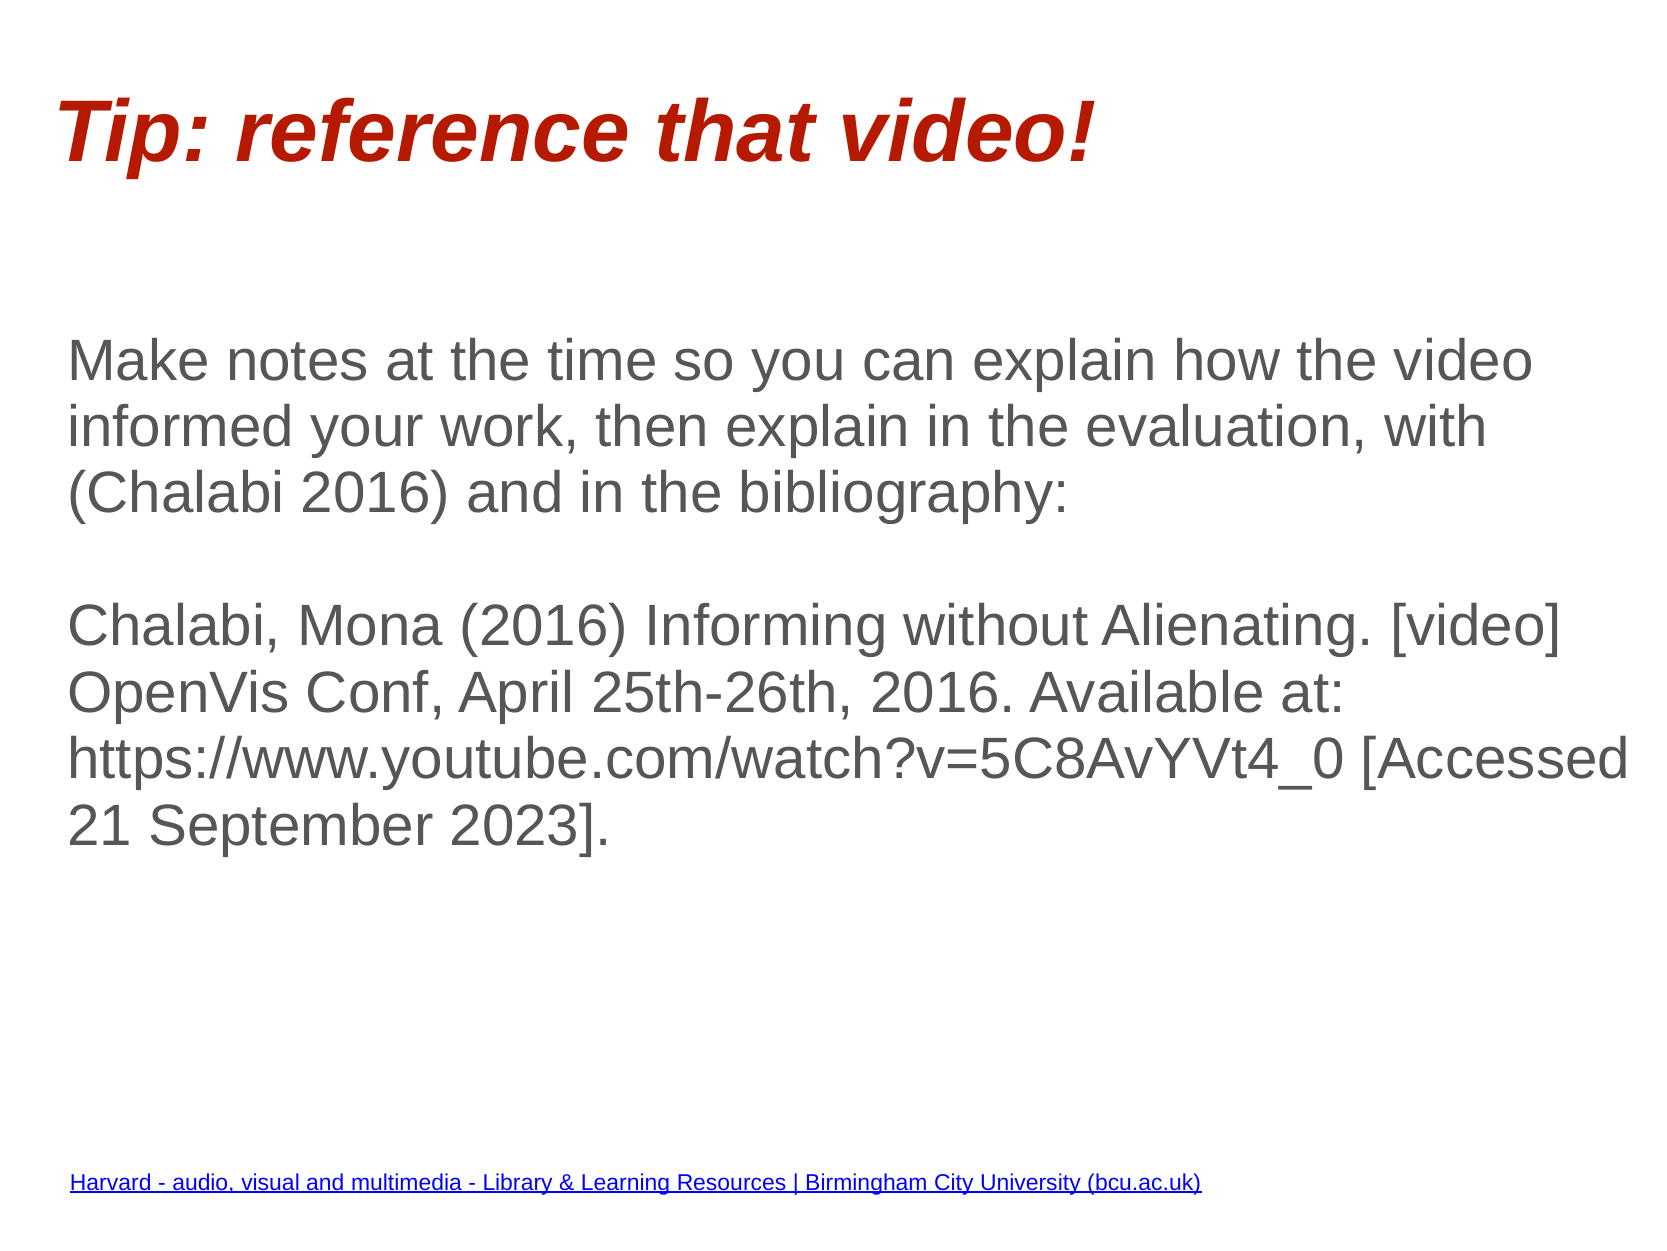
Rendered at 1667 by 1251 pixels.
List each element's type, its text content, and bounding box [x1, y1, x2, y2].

text_box Make notes at the time so you can explain how the video informed your work, then explain in the evaluation, with (Chalabi 2016) and in the bibliography: Chalabi, Mona (2016) Informing without Alienating. [video] OpenVis Conf, April 25th-26th, 2016. Available at: https://www.youtube.com/watch?v=5C8AvYVt4_0 [Accessed 21 September 2023]. [67, 326, 1645, 1095]
text_box Harvard - audio, visual and multimedia - Library & Learning Resources | Birmingham City University (bcu.ac.uk) [54, 1153, 1518, 1209]
text_box Tip: reference that video! [53, 82, 1650, 253]
